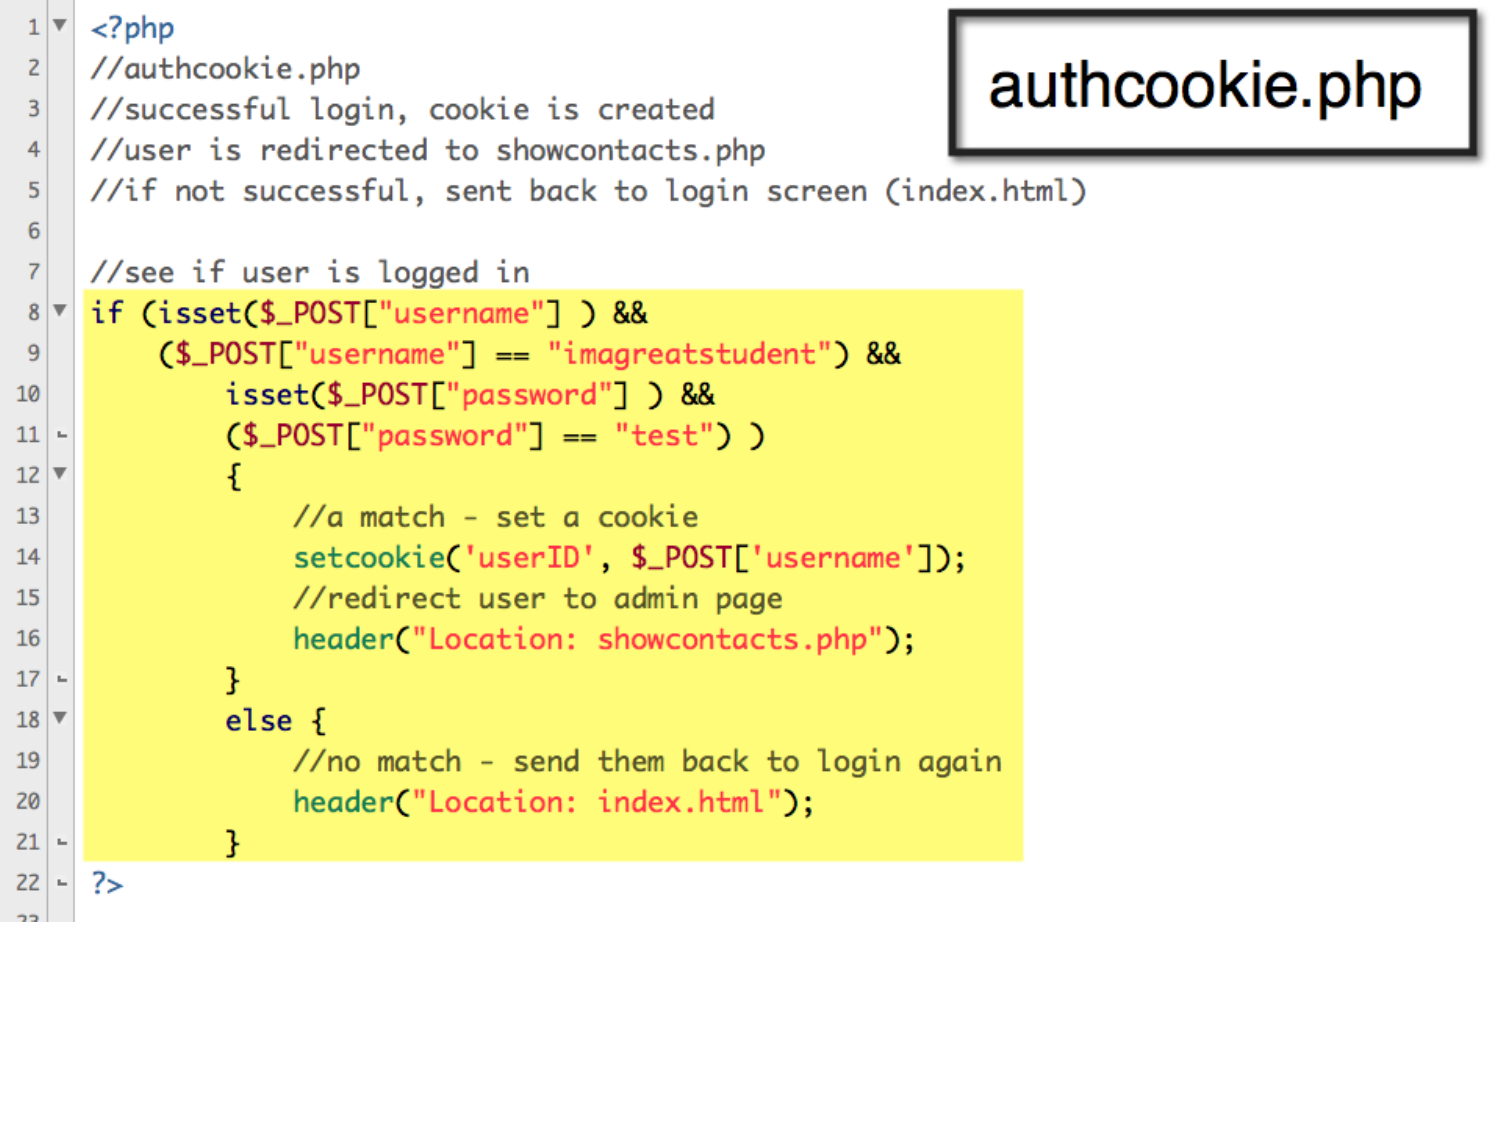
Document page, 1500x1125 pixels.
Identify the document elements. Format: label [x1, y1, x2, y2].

picture [0, 0, 1500, 922]
